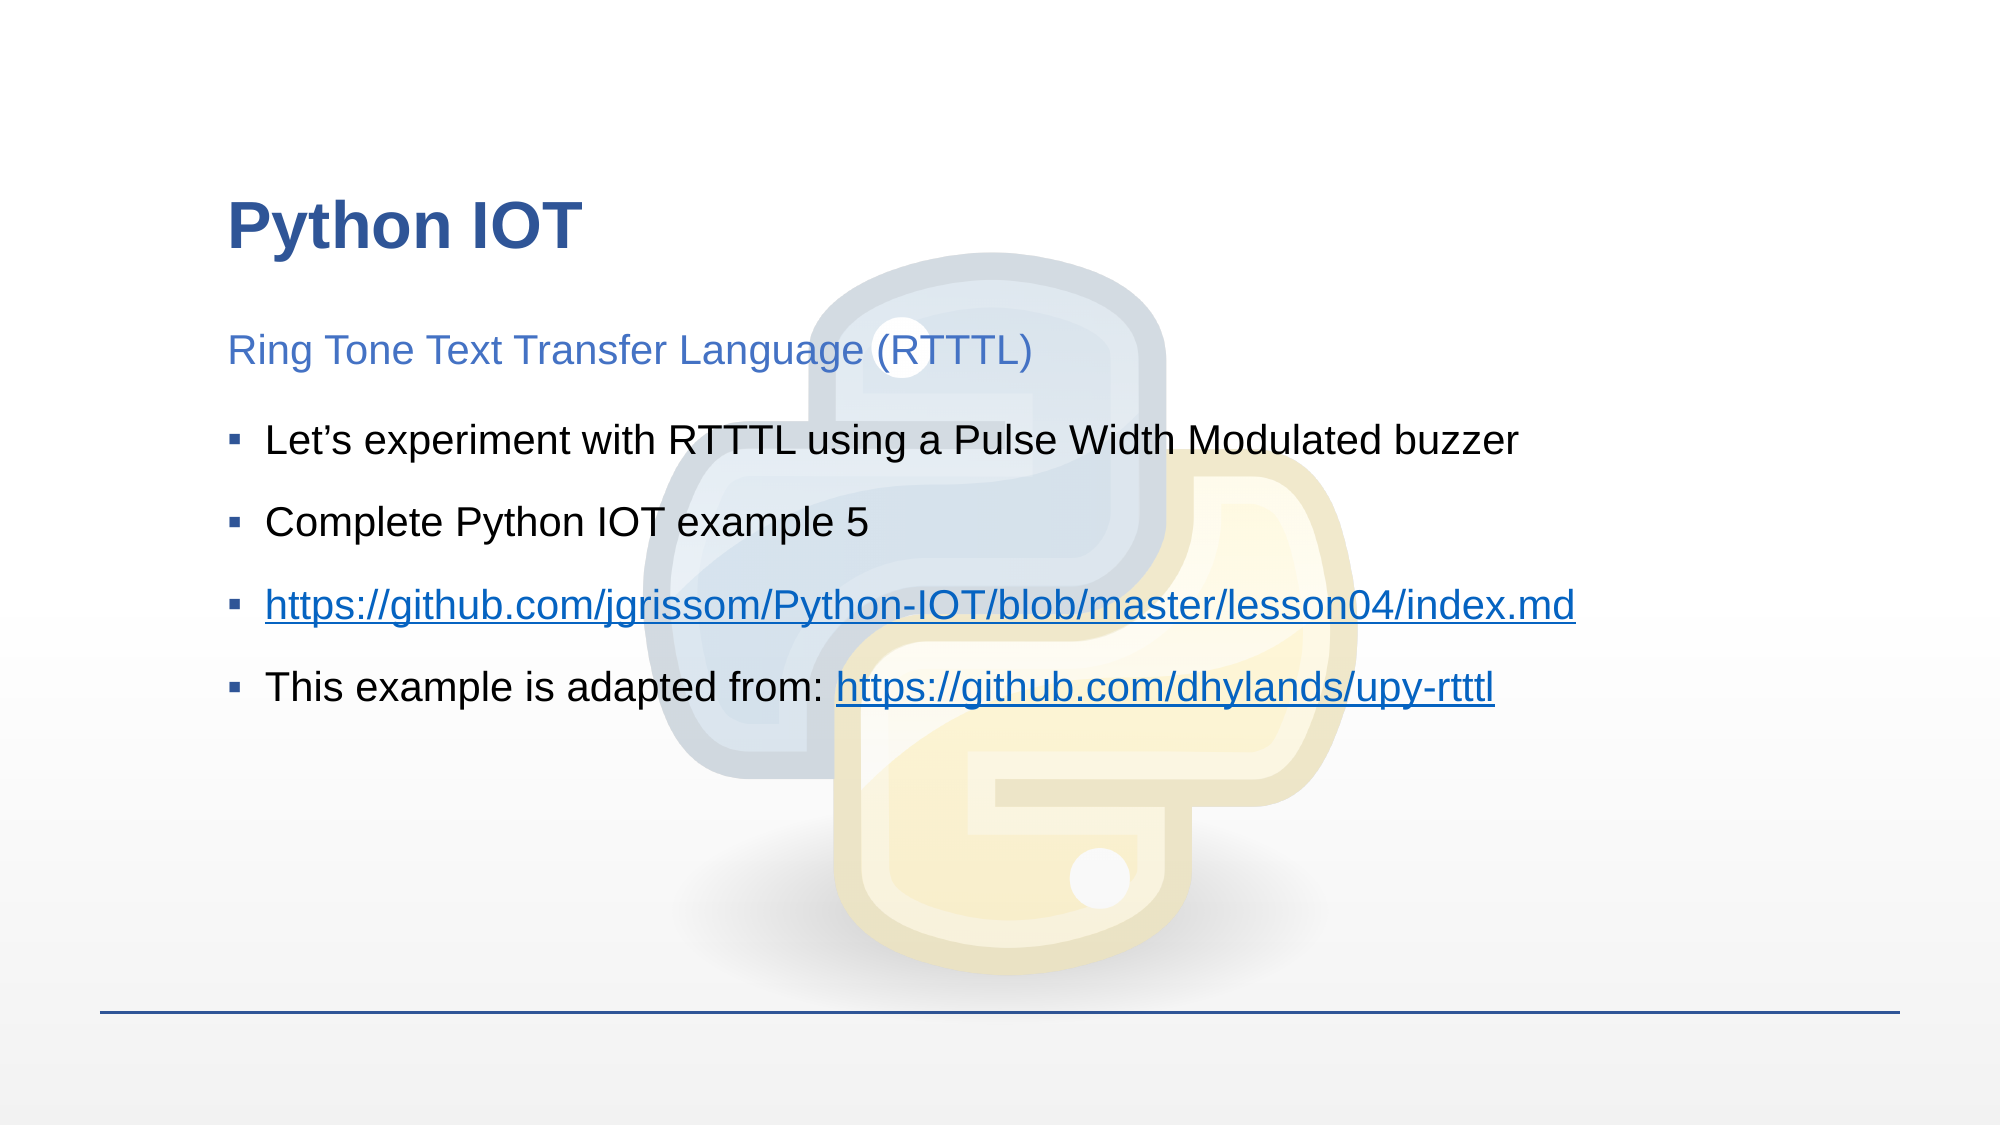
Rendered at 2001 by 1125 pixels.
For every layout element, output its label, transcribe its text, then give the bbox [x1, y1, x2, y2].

title Python IOT [212, 82, 1788, 271]
list Let’s experiment with RTTTL using a Pulse Width Modulated buzzer Complete Python IOT example 5 https://github.com/jgrissom/Python-IOT/blob/master/lesson04/index.md This example is adapted from: https://github.com/dhylands/upy-rtttl [212, 410, 1788, 950]
list Ring Tone Text Transfer Language (RTTTL) [212, 298, 1788, 404]
